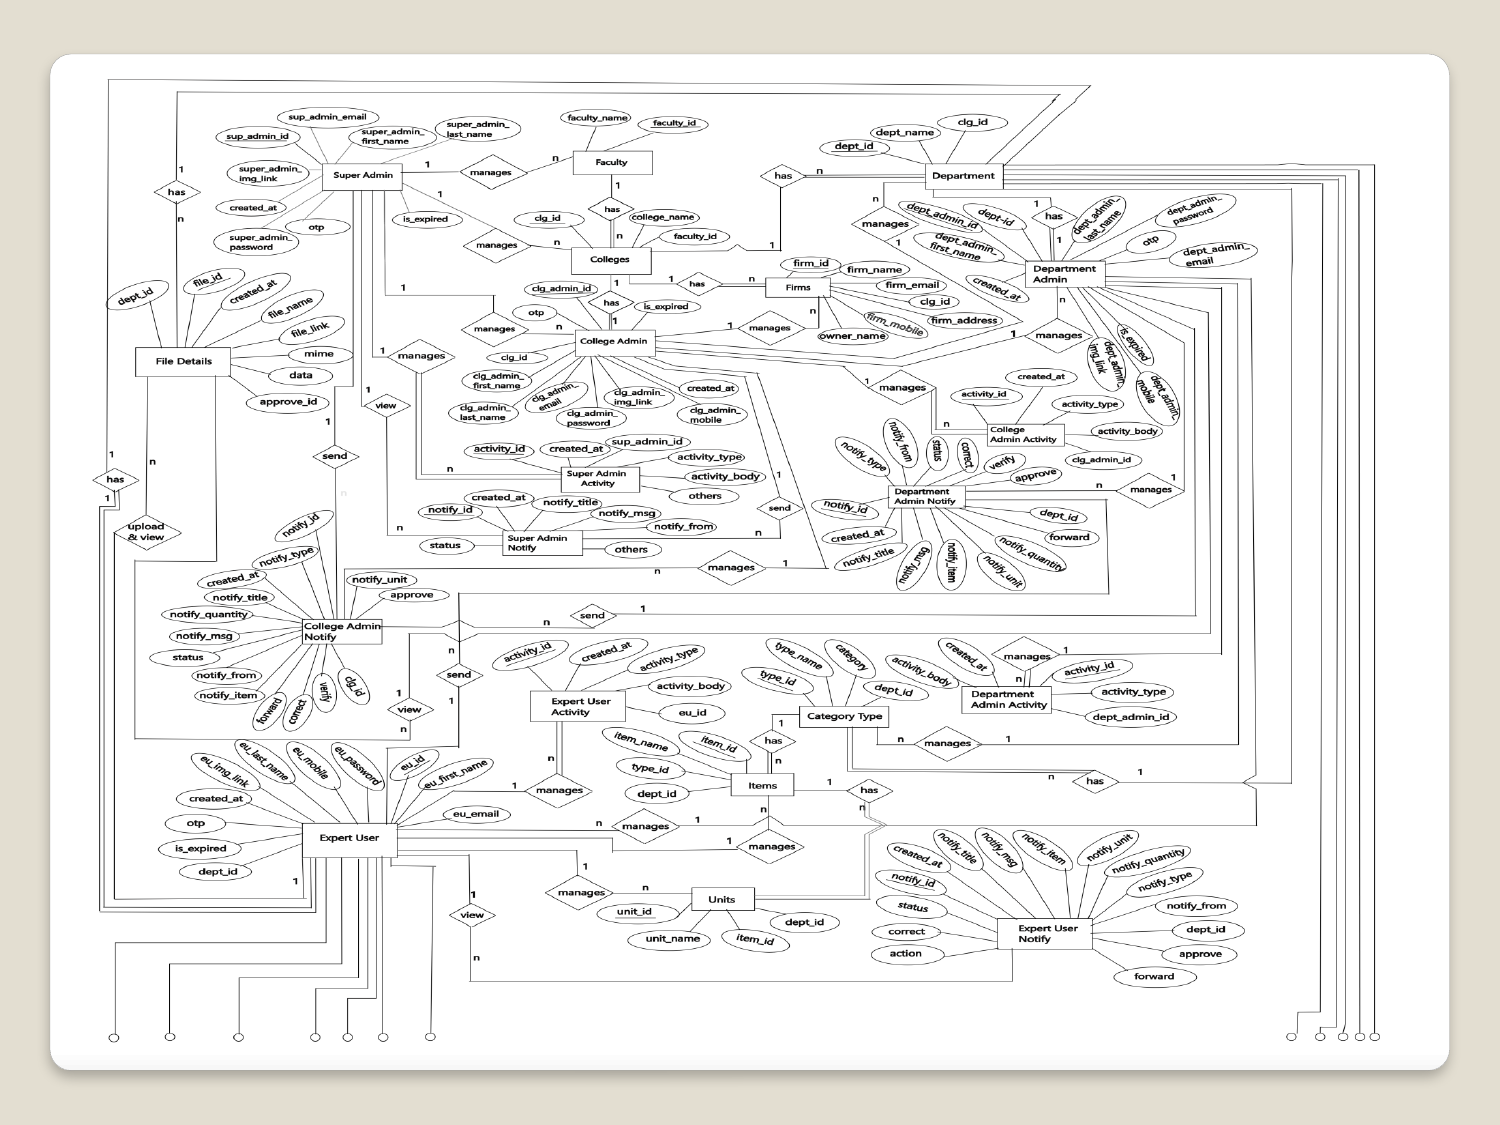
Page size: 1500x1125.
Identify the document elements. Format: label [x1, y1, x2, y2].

picture [70, 58, 1419, 1055]
